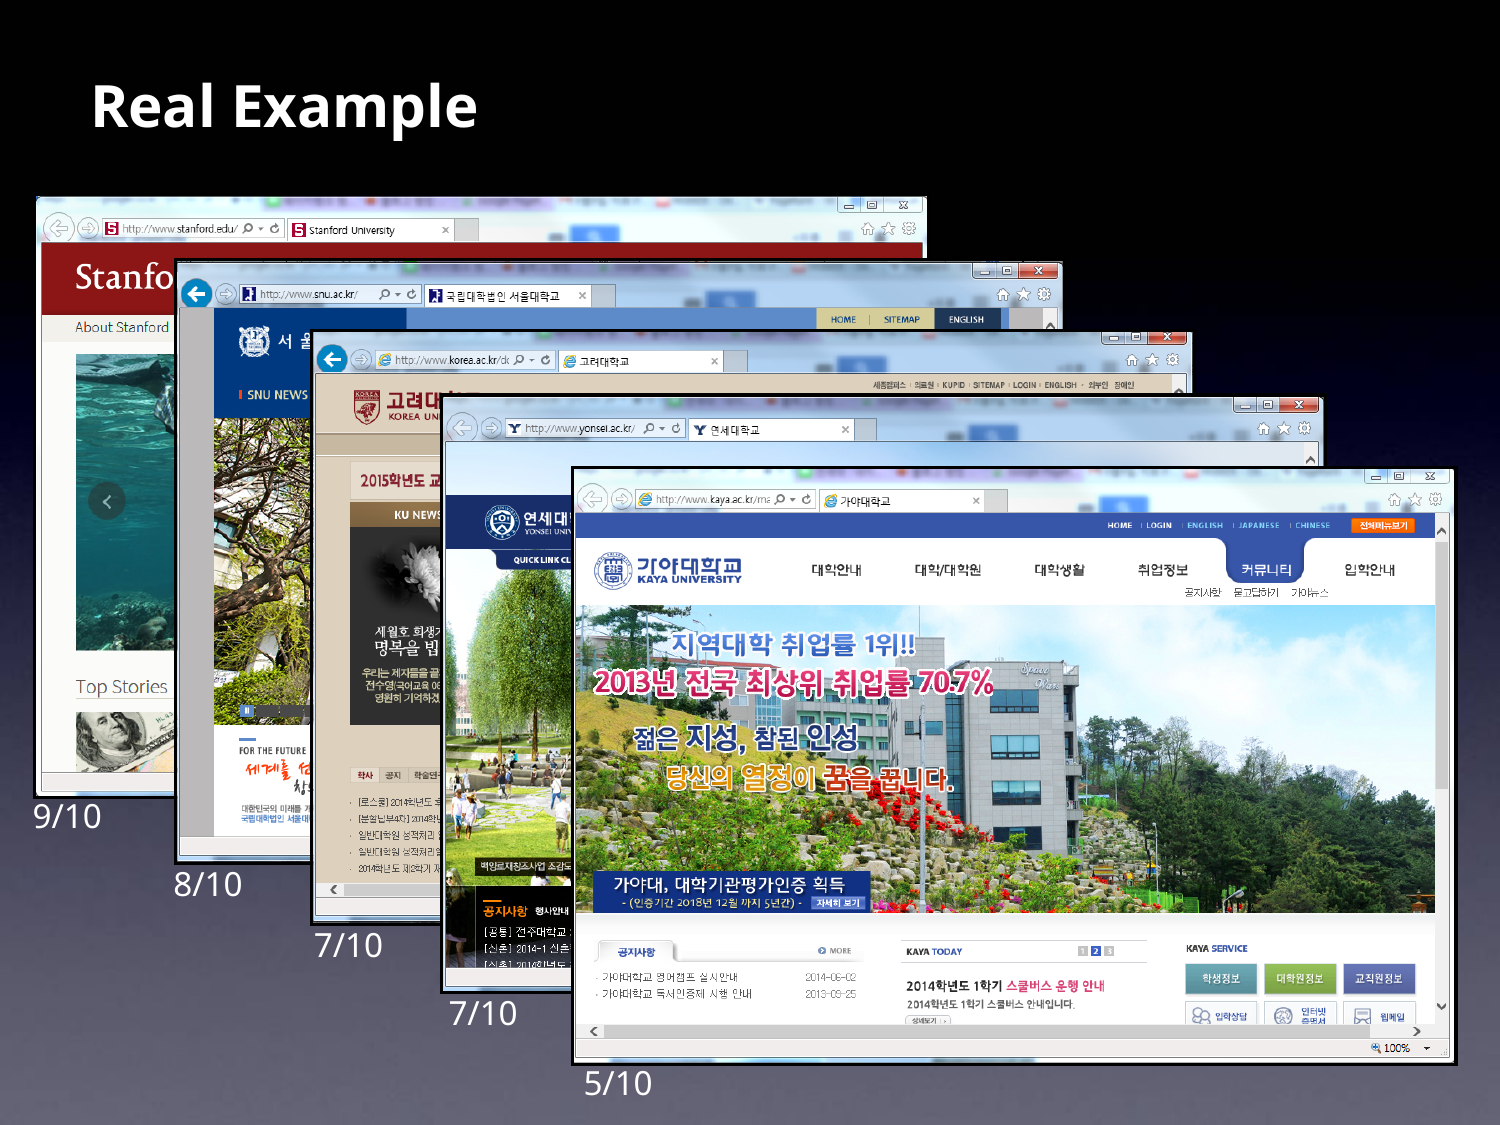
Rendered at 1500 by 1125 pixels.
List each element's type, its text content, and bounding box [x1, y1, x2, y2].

title Real Example [75, 45, 1425, 164]
text_box 9/10 [17, 788, 117, 843]
text_box 7/10 [433, 984, 533, 1039]
text_box 7/10 [299, 917, 399, 972]
text_box 8/10 [158, 855, 258, 911]
picture [0, 0, 1500, 1125]
text_box 5/10 [568, 1067, 668, 1110]
